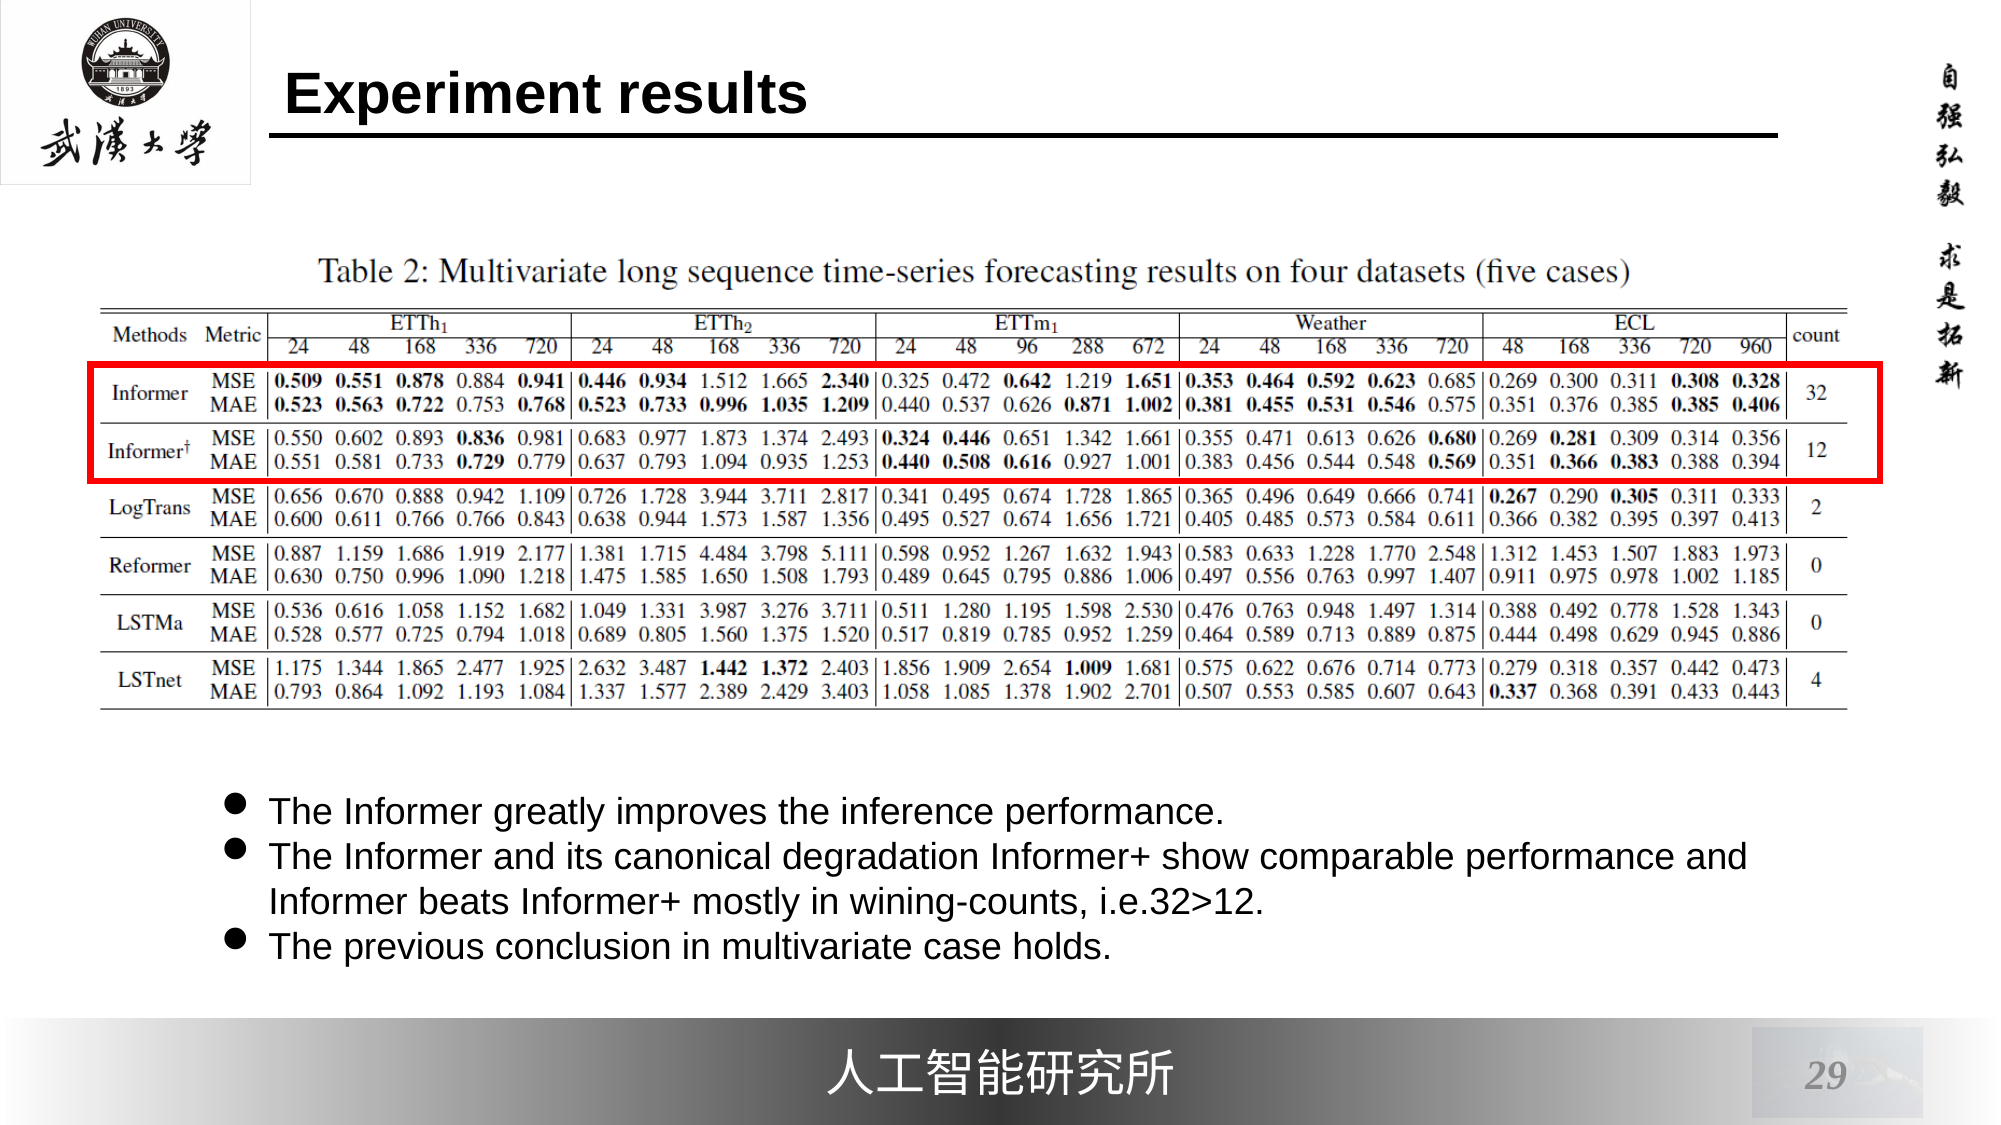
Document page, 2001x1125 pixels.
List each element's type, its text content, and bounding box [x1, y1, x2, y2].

picture [67, 237, 1913, 742]
picture [0, 0, 251, 185]
picture [1924, 160, 1980, 400]
title Experiment results [269, 29, 1995, 160]
text_box The Informer greatly improves the inference performance. The Informer and its canonical degradation Informer+ show comparable performance and Informer beats Informer+ mostly in wining-counts, i.e.32>12. The previous conclusion in multivariate case holds. [206, 779, 1880, 974]
slide_number 29 [1412, 1042, 1863, 1103]
